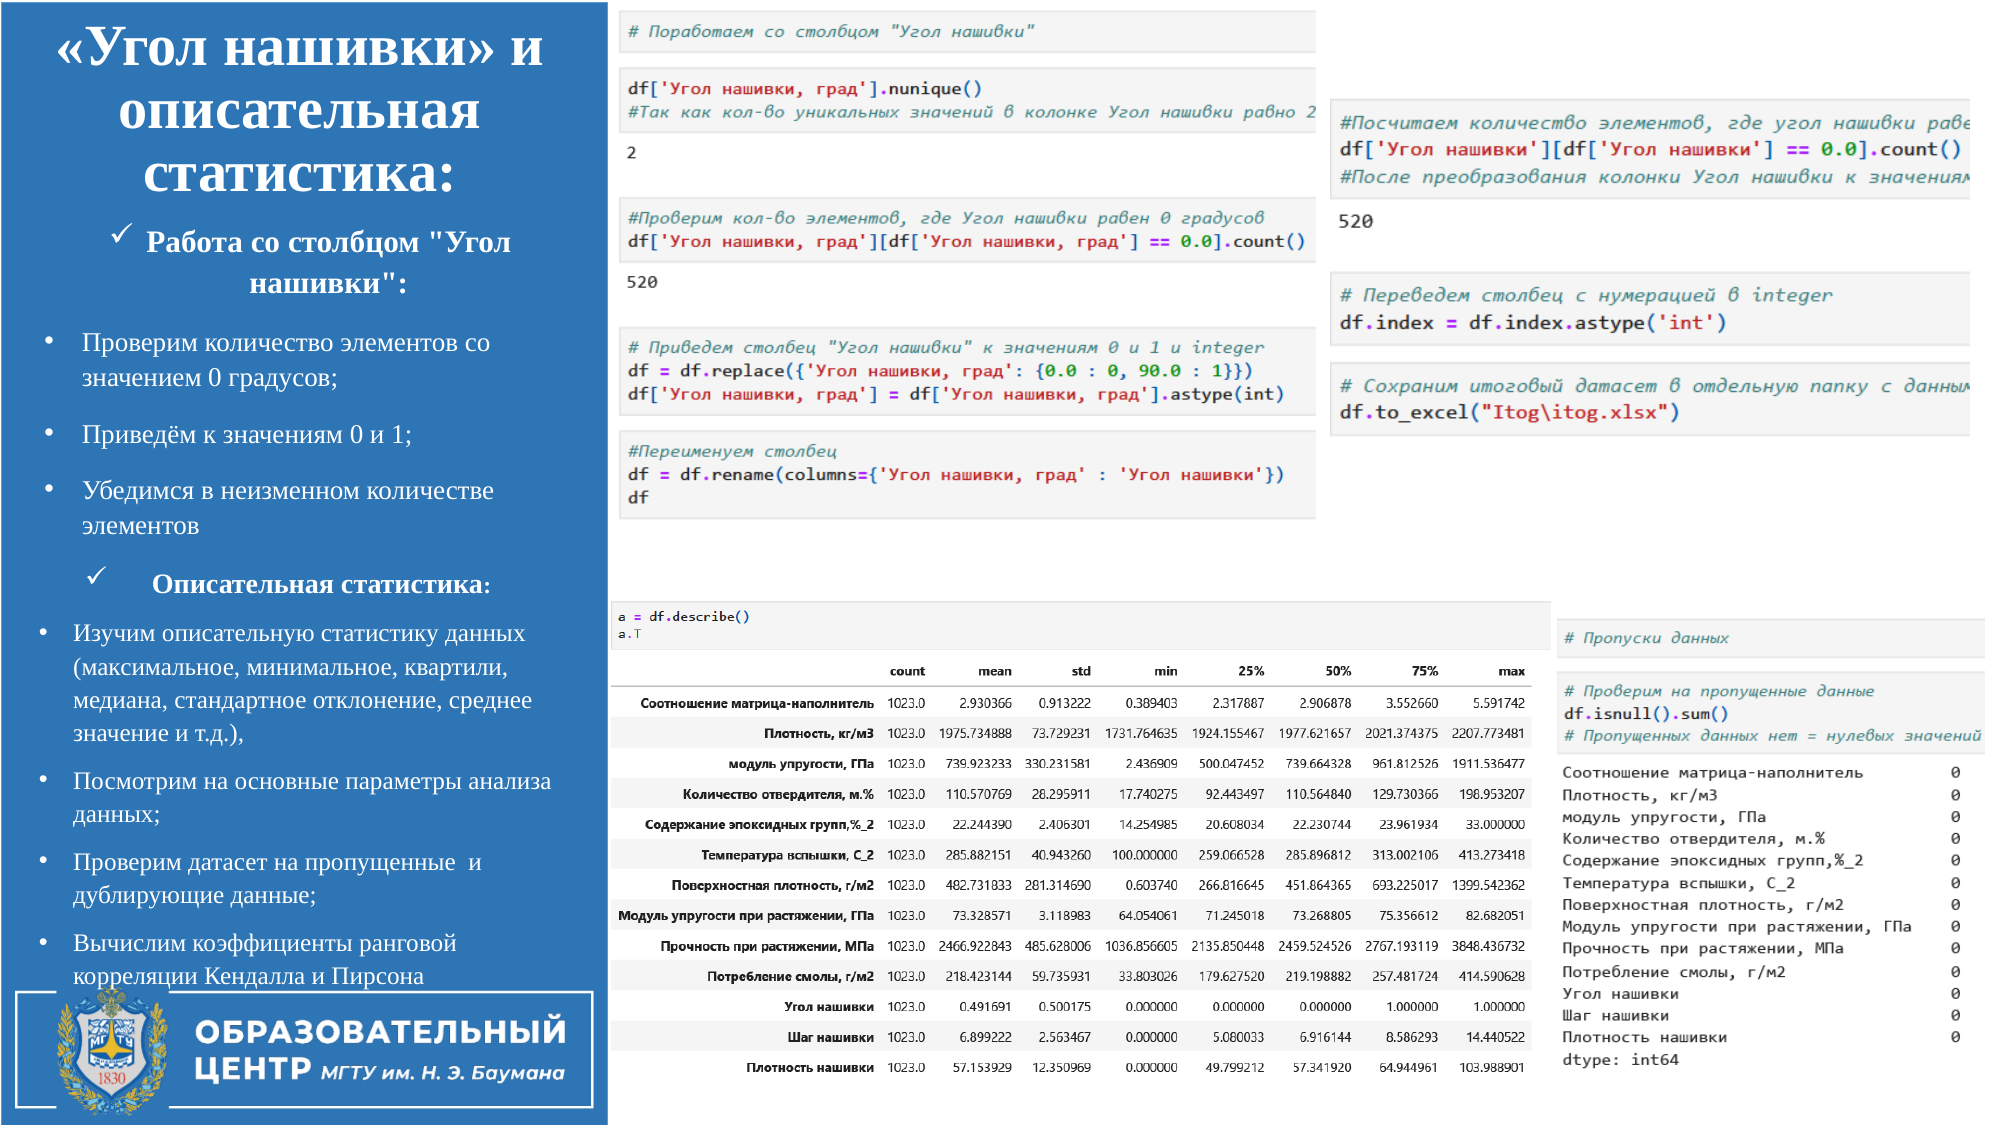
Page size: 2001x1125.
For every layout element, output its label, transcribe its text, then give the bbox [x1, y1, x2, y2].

text_box «Угол нашивки» и описательная статистика: [23, 8, 577, 246]
picture [611, 597, 1551, 1097]
picture [618, 8, 1316, 528]
text_box [1, 2, 608, 1125]
picture [1330, 95, 1970, 441]
text_box Описательная статистика: Изучим описательную статистику данных (максимальное, минимальное, квартили, медиана, стандартное отклонение, среднее значение и т.д.), Посмотрим на основные параметры анализа данных; Проверим датасет на пропущенные и дублирующие данные; Вычислим коэффициенты ранговой корреляции Кендалла и Пирсона [23, 554, 585, 983]
picture [15, 983, 594, 1117]
picture [1557, 615, 1985, 1078]
text_box Работа со столбцом "Угол нашивки": Проверим количество элементов со значением 0 градусов; Приведём к значениям 0 и 1; Убедимся в неизменном количестве элементов [29, 203, 591, 555]
